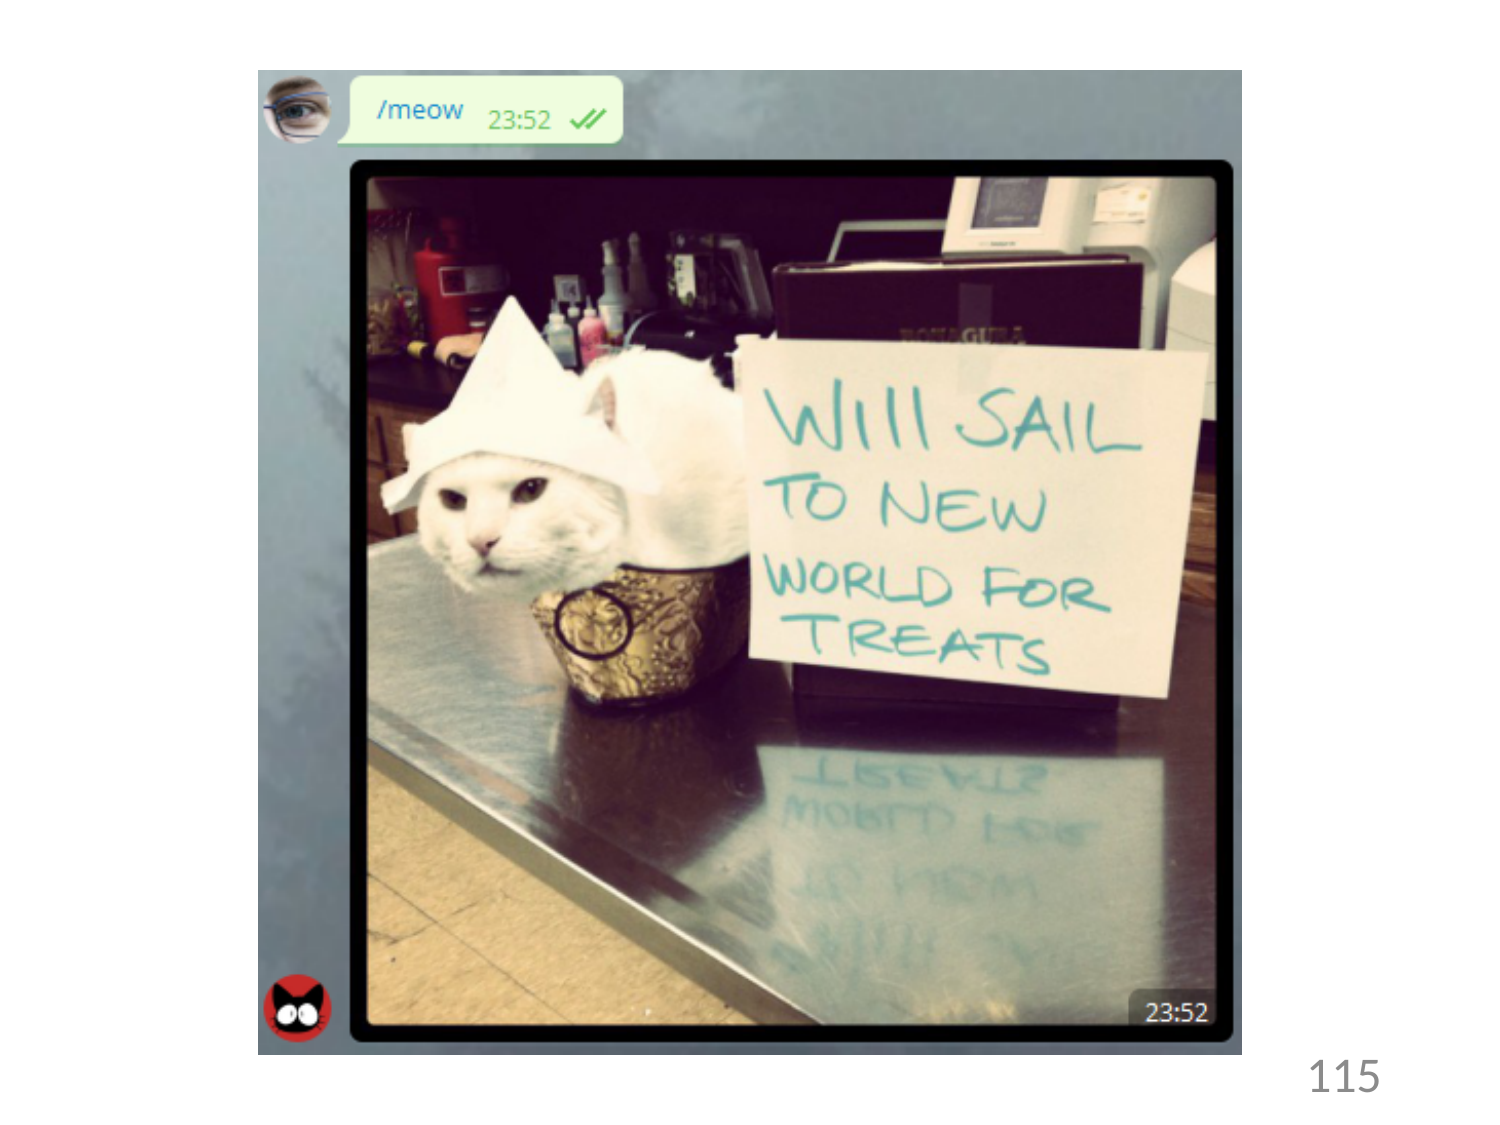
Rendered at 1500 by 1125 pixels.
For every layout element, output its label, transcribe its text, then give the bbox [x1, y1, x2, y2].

picture [258, 70, 1242, 1055]
slide_number 115 [1059, 1042, 1397, 1103]
